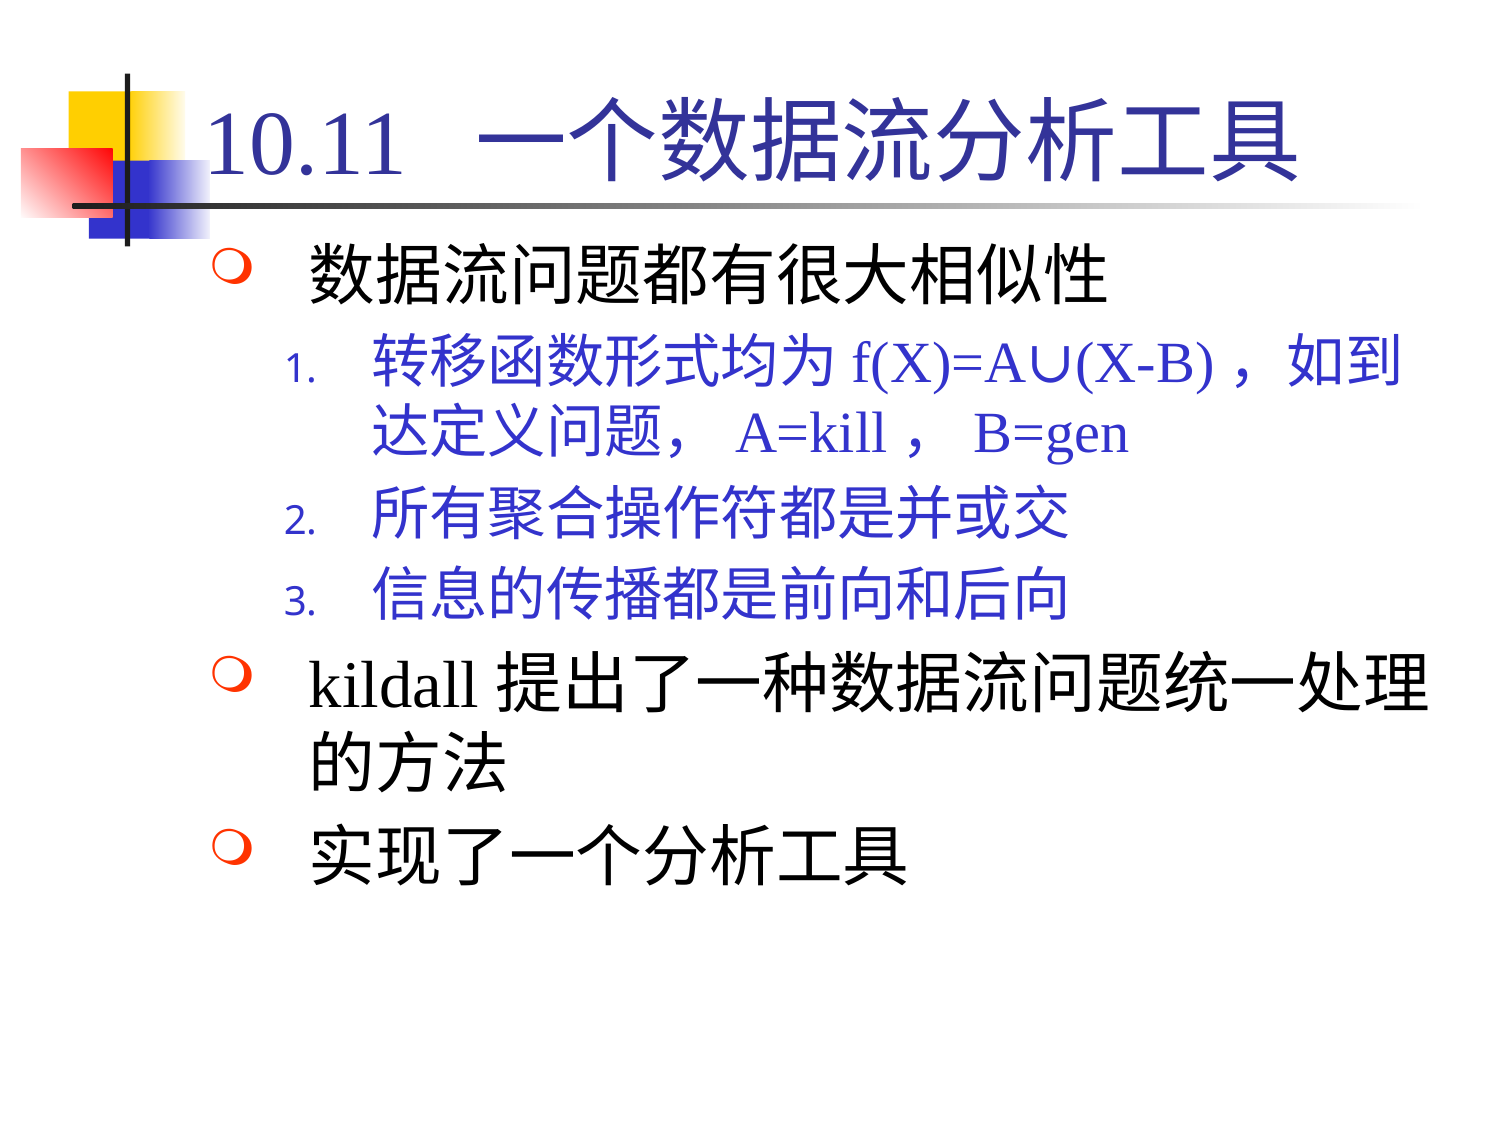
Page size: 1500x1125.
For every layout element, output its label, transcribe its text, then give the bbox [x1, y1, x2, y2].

title 10.11 一个数据流分析工具 [188, 12, 1468, 200]
list 数据流问题都有很大相似性 转移函数形式均为f(X)=A∪(X-B)，如到达定义问题，A=kill，B=gen 所有聚合操作符都是并或交 信息的传播都是前向和后向 kildall提出了一种数据流问题统一处理的方法 实现了一个分析工具 [193, 224, 1469, 1000]
